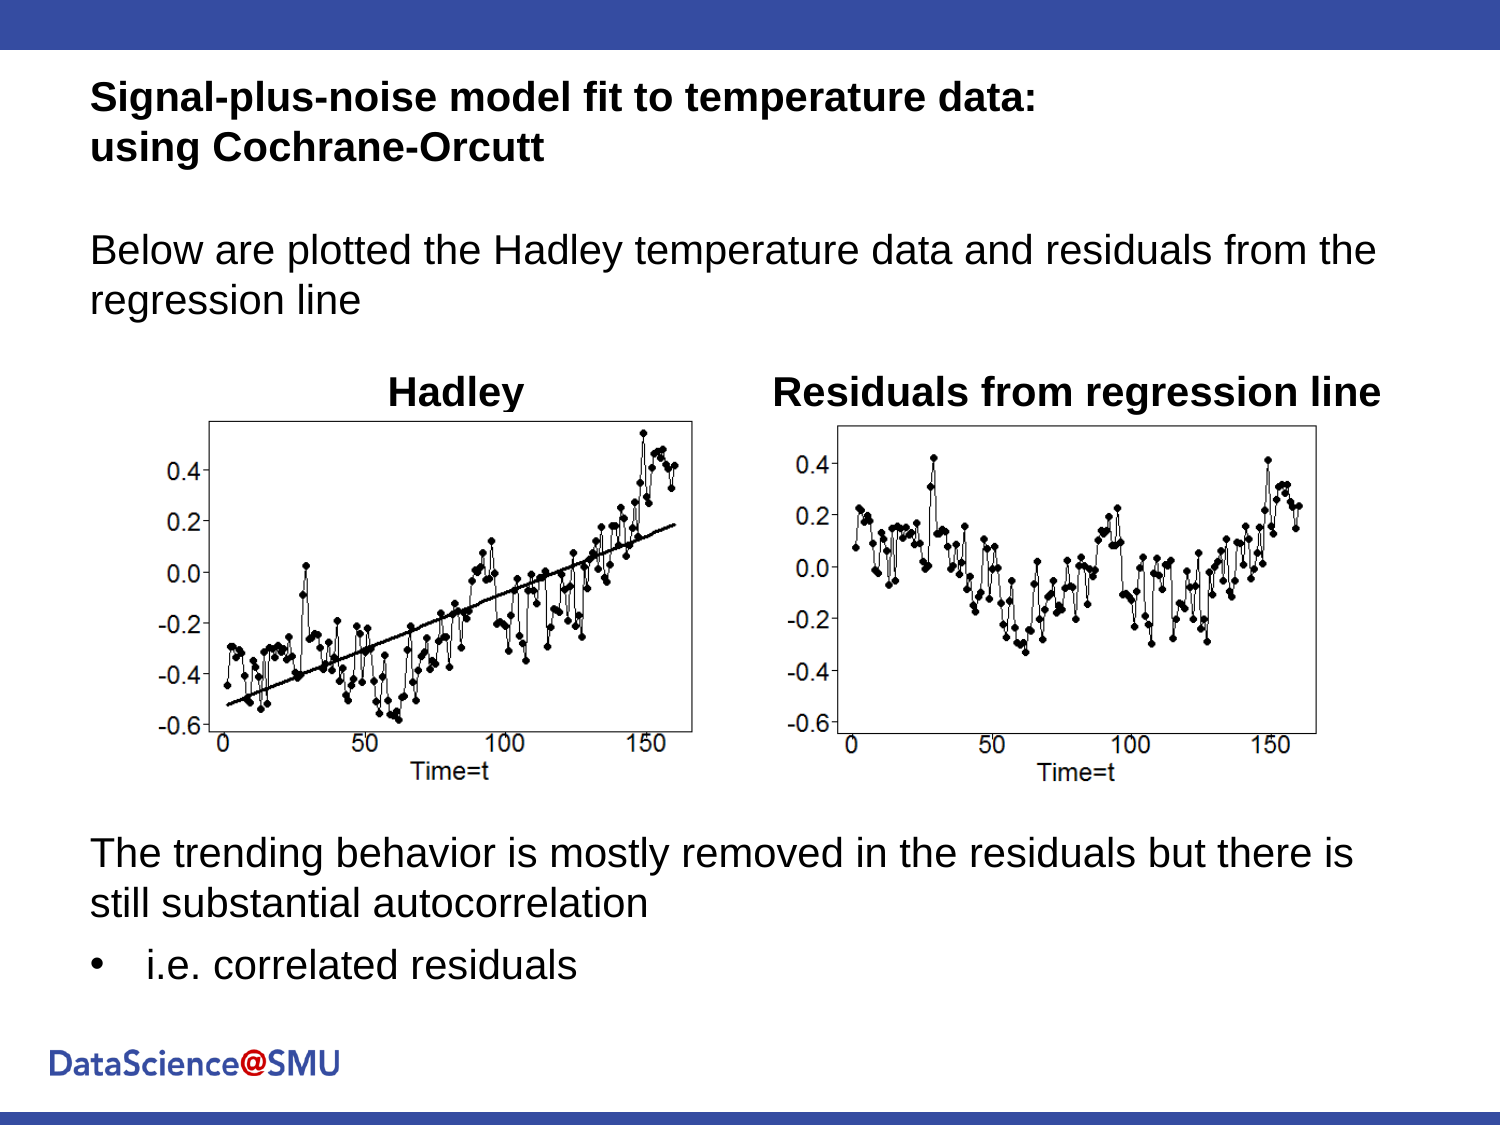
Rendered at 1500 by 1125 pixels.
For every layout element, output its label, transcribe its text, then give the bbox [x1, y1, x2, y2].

text_box Signal-plus-noise model fit to temperature data: using Cochrane-Orcutt [74, 62, 1428, 174]
picture [158, 412, 703, 794]
text_box Residuals from regression line [754, 357, 1400, 415]
picture [50, 1049, 339, 1076]
text_box Hadley [312, 357, 600, 410]
picture [787, 417, 1326, 794]
text_box The trending behavior is mostly removed in the residuals but there is still substantial autocorrelation i.e. correlated residuals [74, 817, 1428, 1023]
text_box Below are plotted the Hadley temperature data and residuals from the regression line [74, 215, 1428, 357]
